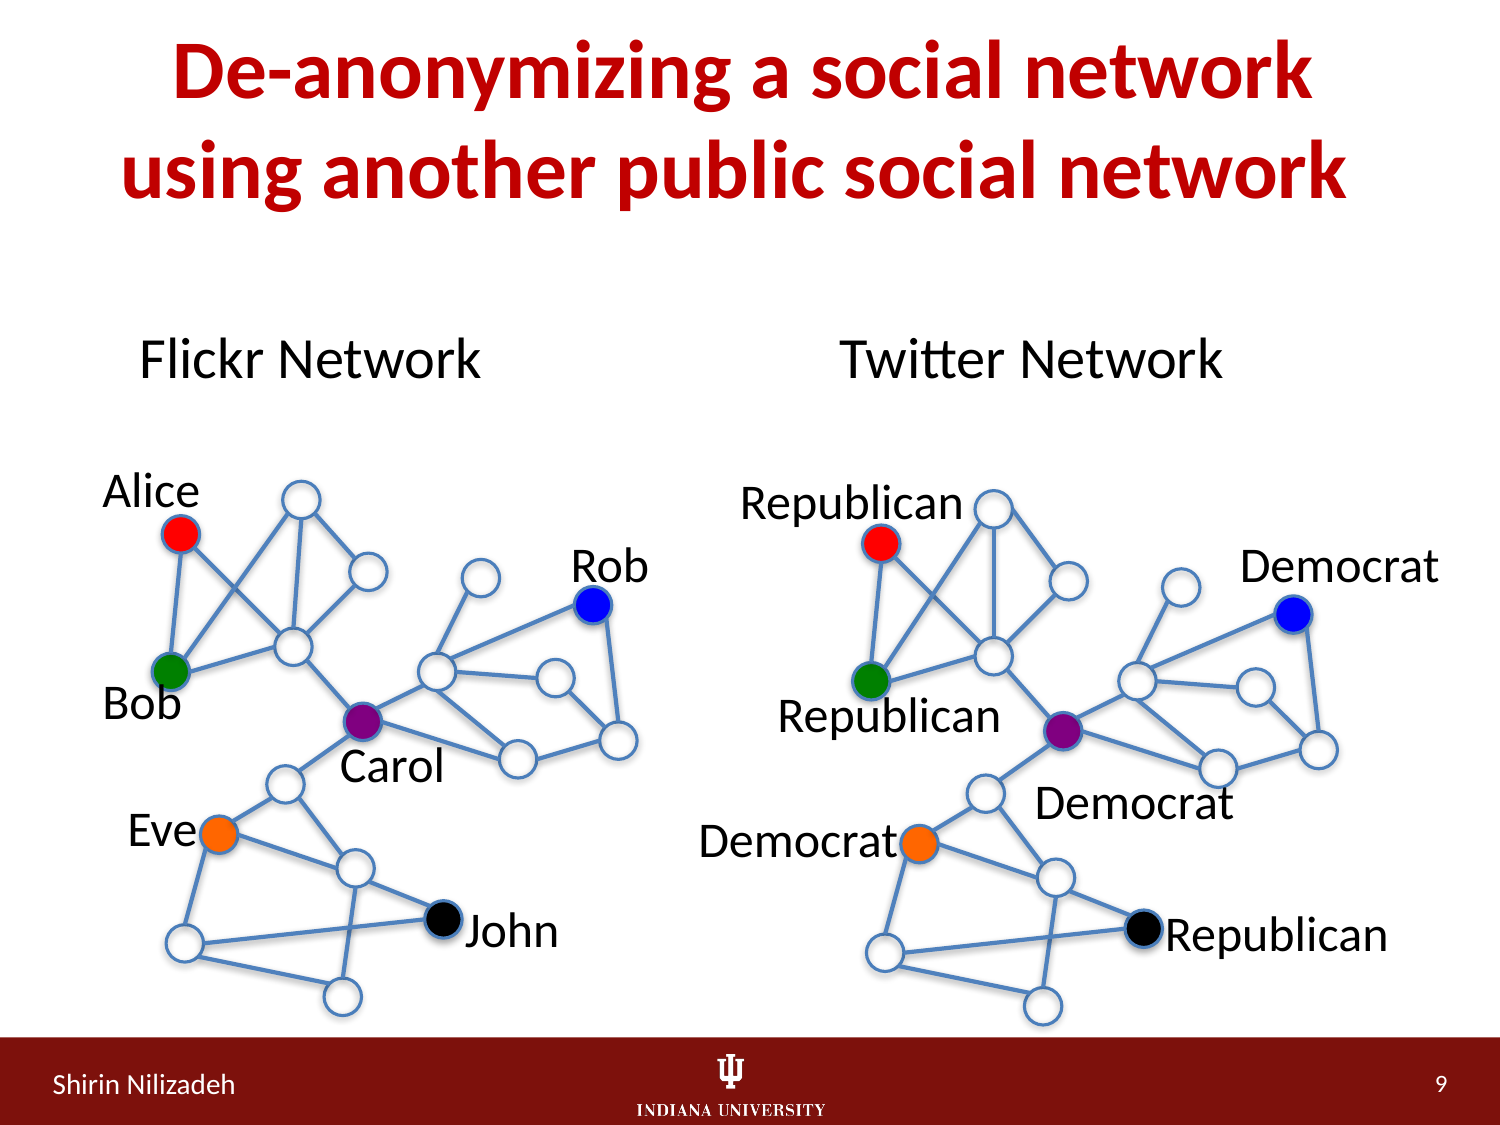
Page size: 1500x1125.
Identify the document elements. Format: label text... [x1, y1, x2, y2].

text_box [599, 722, 638, 761]
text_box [1006, 669, 1051, 719]
text_box [865, 934, 903, 973]
text_box Republican [1149, 894, 1420, 970]
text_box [237, 834, 338, 869]
text_box Republican [762, 674, 1043, 750]
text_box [1042, 961, 1057, 988]
text_box [983, 640, 1014, 674]
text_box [1076, 694, 1125, 719]
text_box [306, 659, 350, 709]
text_box Eve [112, 789, 238, 865]
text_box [1081, 731, 1200, 769]
text_box [343, 702, 383, 724]
text_box [513, 739, 536, 779]
picture [637, 1054, 825, 1116]
text_box Carol [324, 724, 513, 800]
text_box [184, 847, 207, 925]
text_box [884, 857, 907, 935]
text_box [197, 956, 330, 984]
text_box [323, 978, 363, 1017]
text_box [1155, 680, 1238, 688]
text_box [536, 740, 600, 760]
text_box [381, 721, 500, 760]
text_box [1049, 561, 1089, 601]
text_box [265, 764, 306, 804]
text_box Democrat [1224, 524, 1475, 600]
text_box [932, 806, 973, 831]
text_box [1274, 600, 1313, 635]
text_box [998, 806, 1043, 848]
text_box [1238, 675, 1276, 708]
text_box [998, 744, 1051, 781]
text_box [342, 886, 356, 917]
text_box Twitter Network [825, 312, 1319, 398]
text_box [161, 525, 178, 552]
text_box [1124, 909, 1149, 949]
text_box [314, 512, 356, 559]
text_box [861, 538, 879, 561]
text_box [1209, 749, 1232, 761]
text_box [937, 843, 1038, 878]
text_box [348, 552, 388, 592]
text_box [1236, 749, 1301, 769]
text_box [1306, 627, 1319, 732]
text_box [338, 848, 376, 888]
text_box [903, 928, 1126, 954]
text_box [306, 584, 356, 634]
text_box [1068, 890, 1131, 916]
text_box John [450, 890, 575, 965]
text_box De-anonymizing a social network using another public social network [62, 0, 1425, 230]
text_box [1137, 699, 1206, 756]
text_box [342, 952, 356, 979]
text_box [375, 684, 425, 709]
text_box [298, 797, 343, 839]
text_box Republican [724, 462, 1005, 538]
text_box Rob [555, 524, 681, 600]
text_box [537, 666, 576, 698]
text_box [1150, 614, 1275, 669]
text_box [286, 637, 313, 667]
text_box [189, 666, 275, 673]
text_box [170, 552, 182, 654]
text_box [1299, 731, 1339, 770]
text_box [426, 899, 450, 939]
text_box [455, 671, 537, 679]
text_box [1042, 896, 1057, 927]
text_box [1268, 700, 1302, 737]
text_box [884, 522, 981, 669]
text_box [165, 925, 201, 963]
text_box Alice [87, 449, 275, 525]
text_box [1023, 988, 1063, 1026]
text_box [232, 797, 273, 822]
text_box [606, 618, 619, 723]
text_box [417, 653, 456, 691]
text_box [450, 604, 575, 659]
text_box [293, 518, 302, 629]
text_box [298, 734, 350, 772]
text_box [1038, 858, 1076, 897]
text_box [1005, 493, 1013, 526]
text_box [853, 663, 880, 674]
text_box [568, 691, 602, 728]
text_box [368, 881, 431, 907]
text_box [436, 591, 468, 654]
text_box [1043, 711, 1083, 751]
text_box [154, 653, 169, 662]
text_box Democrat [683, 799, 939, 875]
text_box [1006, 594, 1056, 644]
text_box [889, 676, 976, 682]
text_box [183, 512, 289, 659]
text_box [461, 558, 501, 598]
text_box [898, 965, 1031, 994]
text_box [436, 690, 505, 747]
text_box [870, 562, 882, 663]
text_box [203, 919, 425, 944]
text_box [281, 480, 321, 520]
slide_number 9 [1112, 1052, 1463, 1113]
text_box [1137, 600, 1169, 663]
text_box [966, 774, 1006, 814]
text_box Democrat [1019, 761, 1290, 837]
text_box Flickr Network [125, 312, 525, 398]
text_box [1012, 509, 1056, 569]
text_box [1117, 662, 1156, 701]
text_box [573, 600, 613, 625]
text_box Bob [87, 662, 213, 738]
text_box [1161, 567, 1201, 608]
